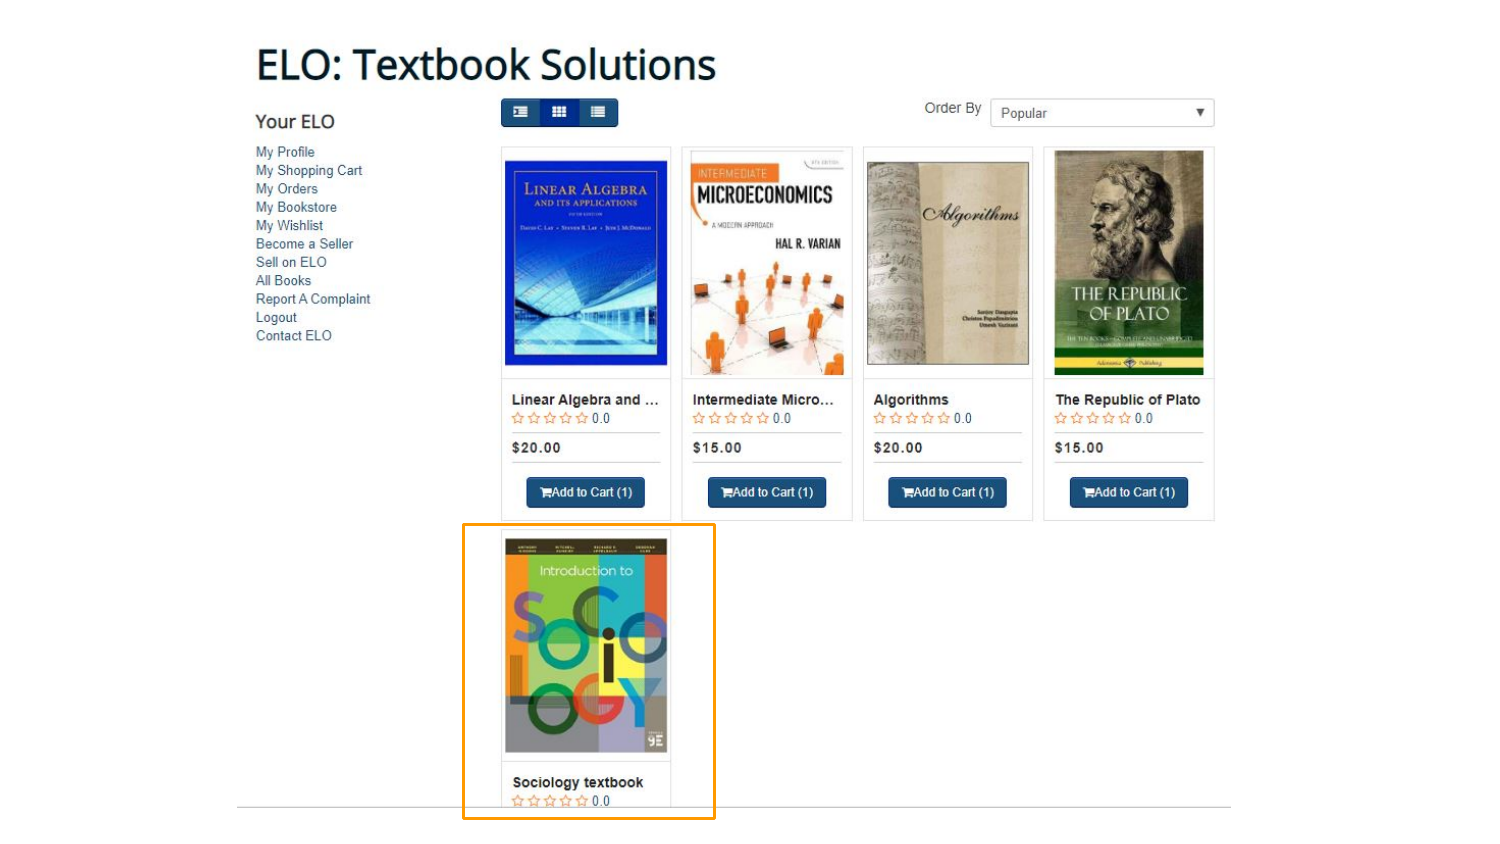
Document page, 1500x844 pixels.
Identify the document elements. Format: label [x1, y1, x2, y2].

picture [236, 24, 1231, 819]
